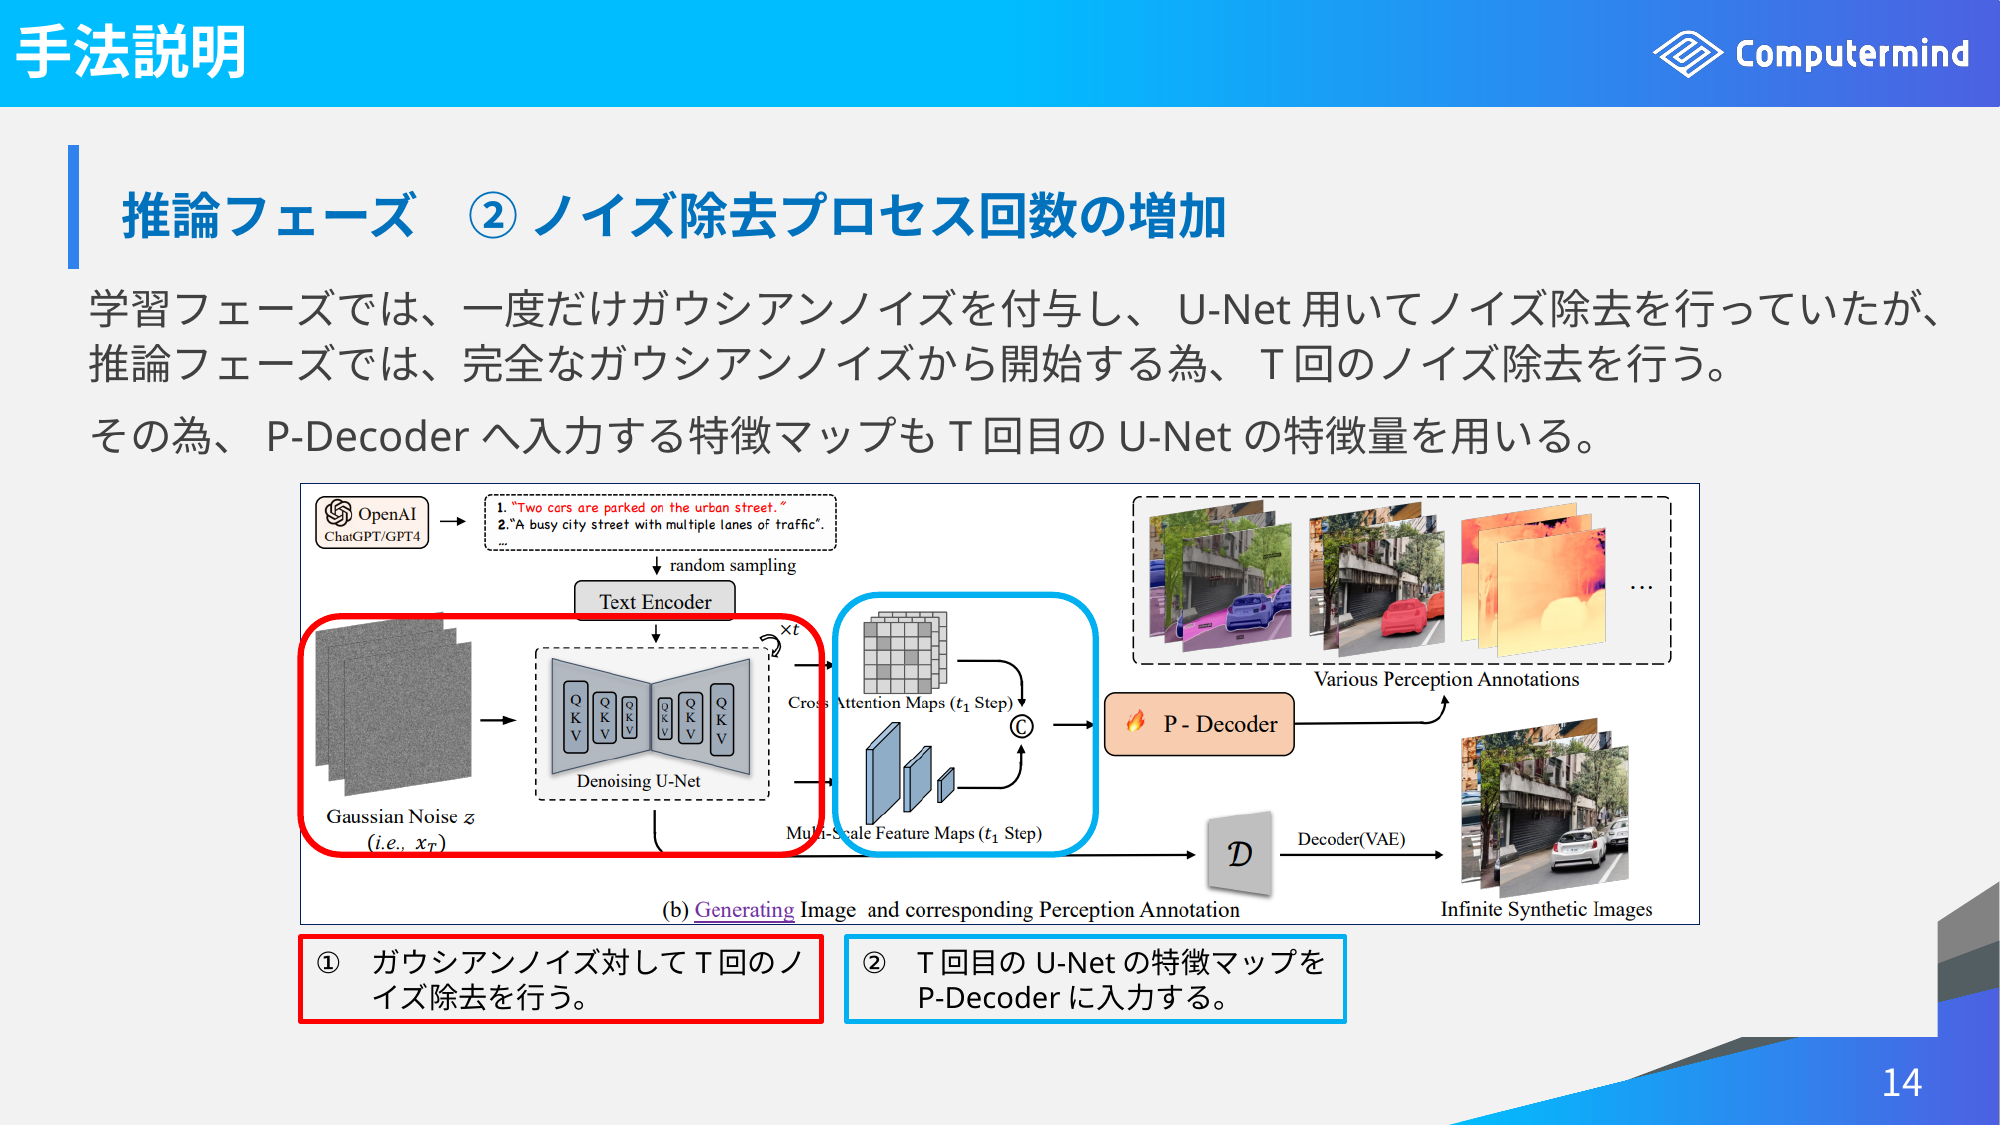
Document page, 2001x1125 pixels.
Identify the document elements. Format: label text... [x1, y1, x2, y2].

text_box T回目のU-Netの特徴マップをP-Decoderに入力する。 [846, 936, 1346, 1022]
picture [1652, 26, 1970, 79]
slide_number 14 [1471, 1051, 1938, 1092]
table_header 推論フェーズ ② ノイズ除去プロセス回数の増加 [79, 145, 1978, 269]
picture [300, 483, 1700, 925]
text_box 学習フェーズでは、一度だけガウシアンノイズを付与し、U-Net用いてノイズ除去を行っていたが、推論フェーズでは、完全なガウシアンノイズから開始する為、T回のノイズ除去を行う。 その為、P-Decoderへ入力する特徴マップもT回目のU-Netの特徴量を用いる。 [73, 270, 1938, 1037]
title 手法説明 [0, 0, 1625, 102]
